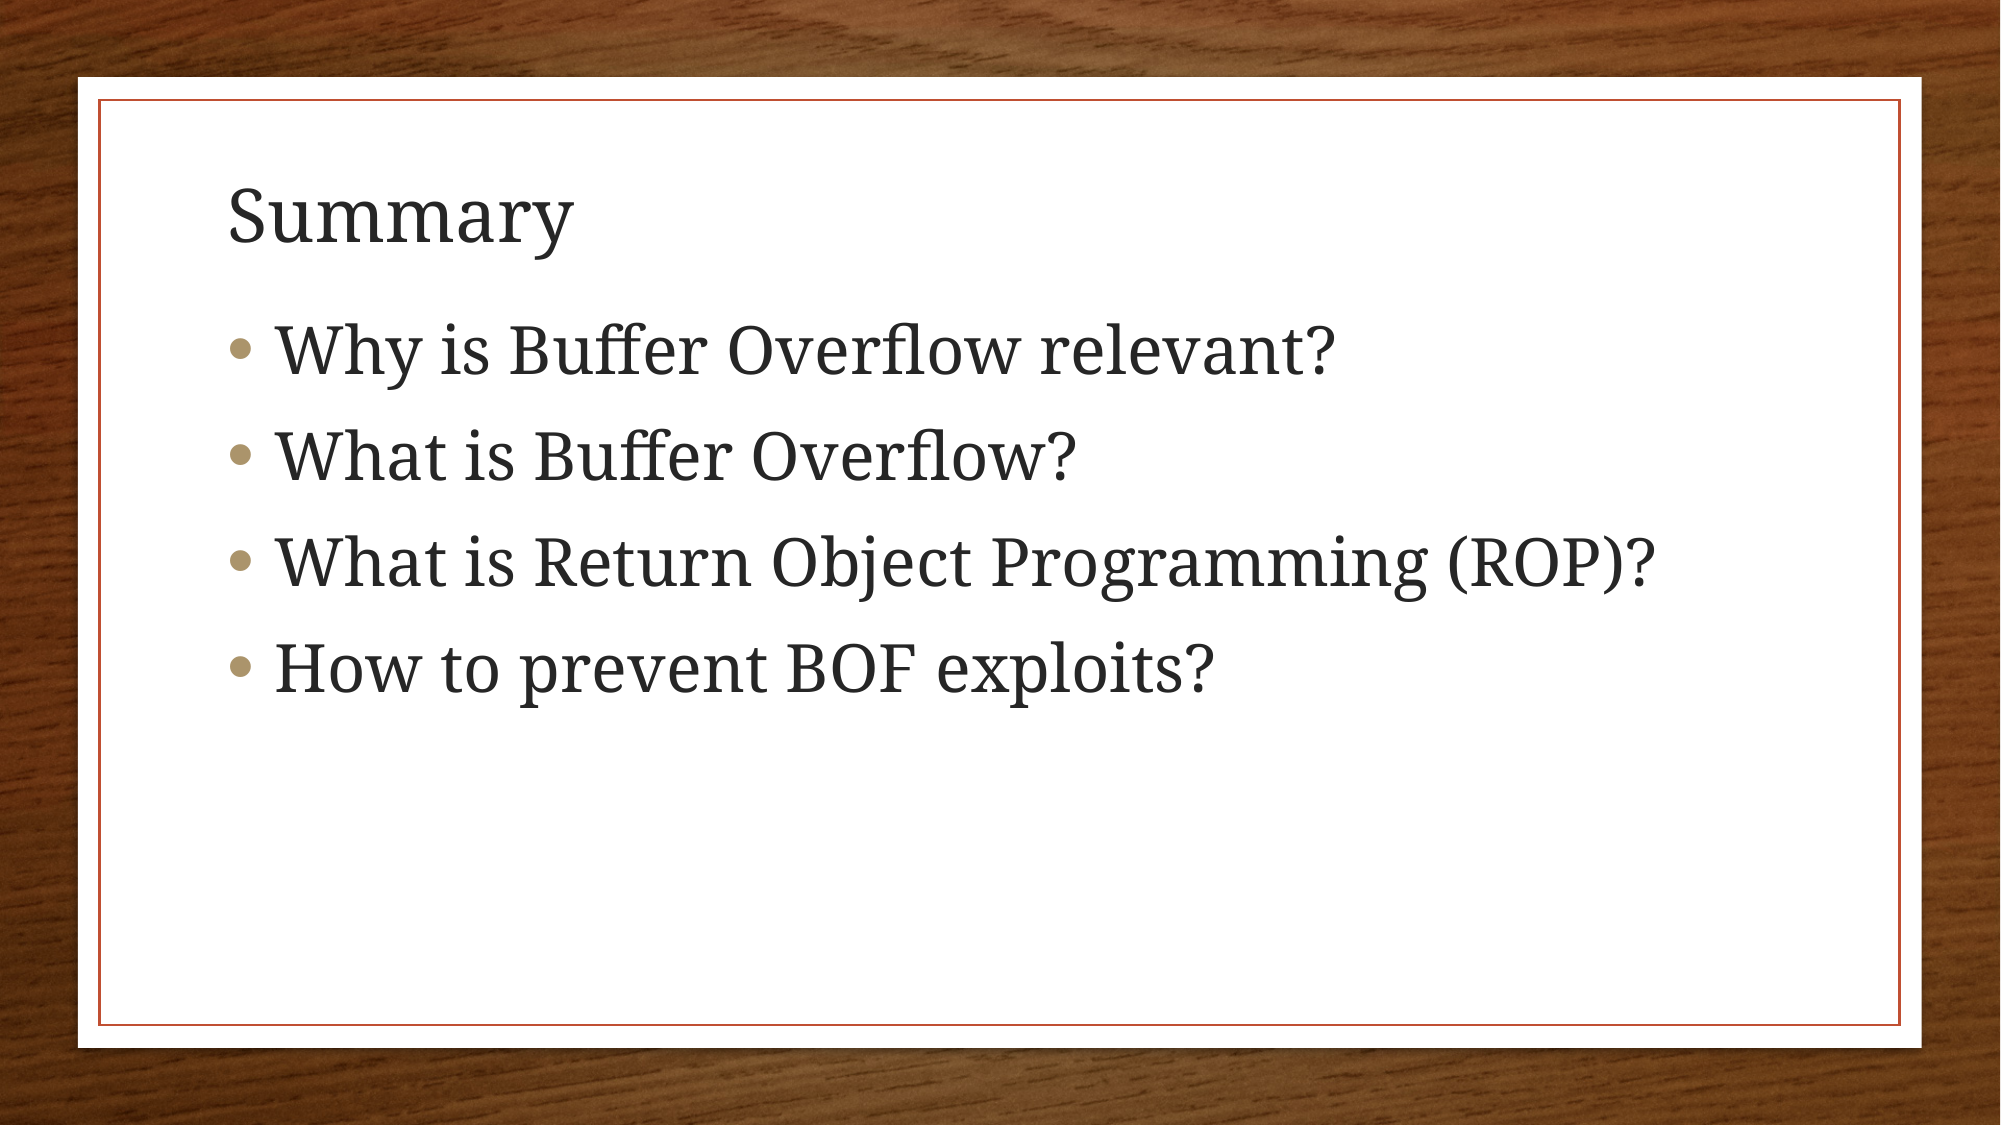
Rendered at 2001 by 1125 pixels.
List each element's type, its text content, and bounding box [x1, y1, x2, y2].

title Summary [212, 161, 1788, 266]
text_box [77, 76, 1923, 1049]
text_box [99, 99, 1900, 1026]
text_box [0, 0, 2000, 1125]
list Why is Buffer Overflow relevant? What is Buffer Overflow? What is Return Object Programming (ROP)? How to prevent BOF exploits? [212, 300, 1788, 964]
